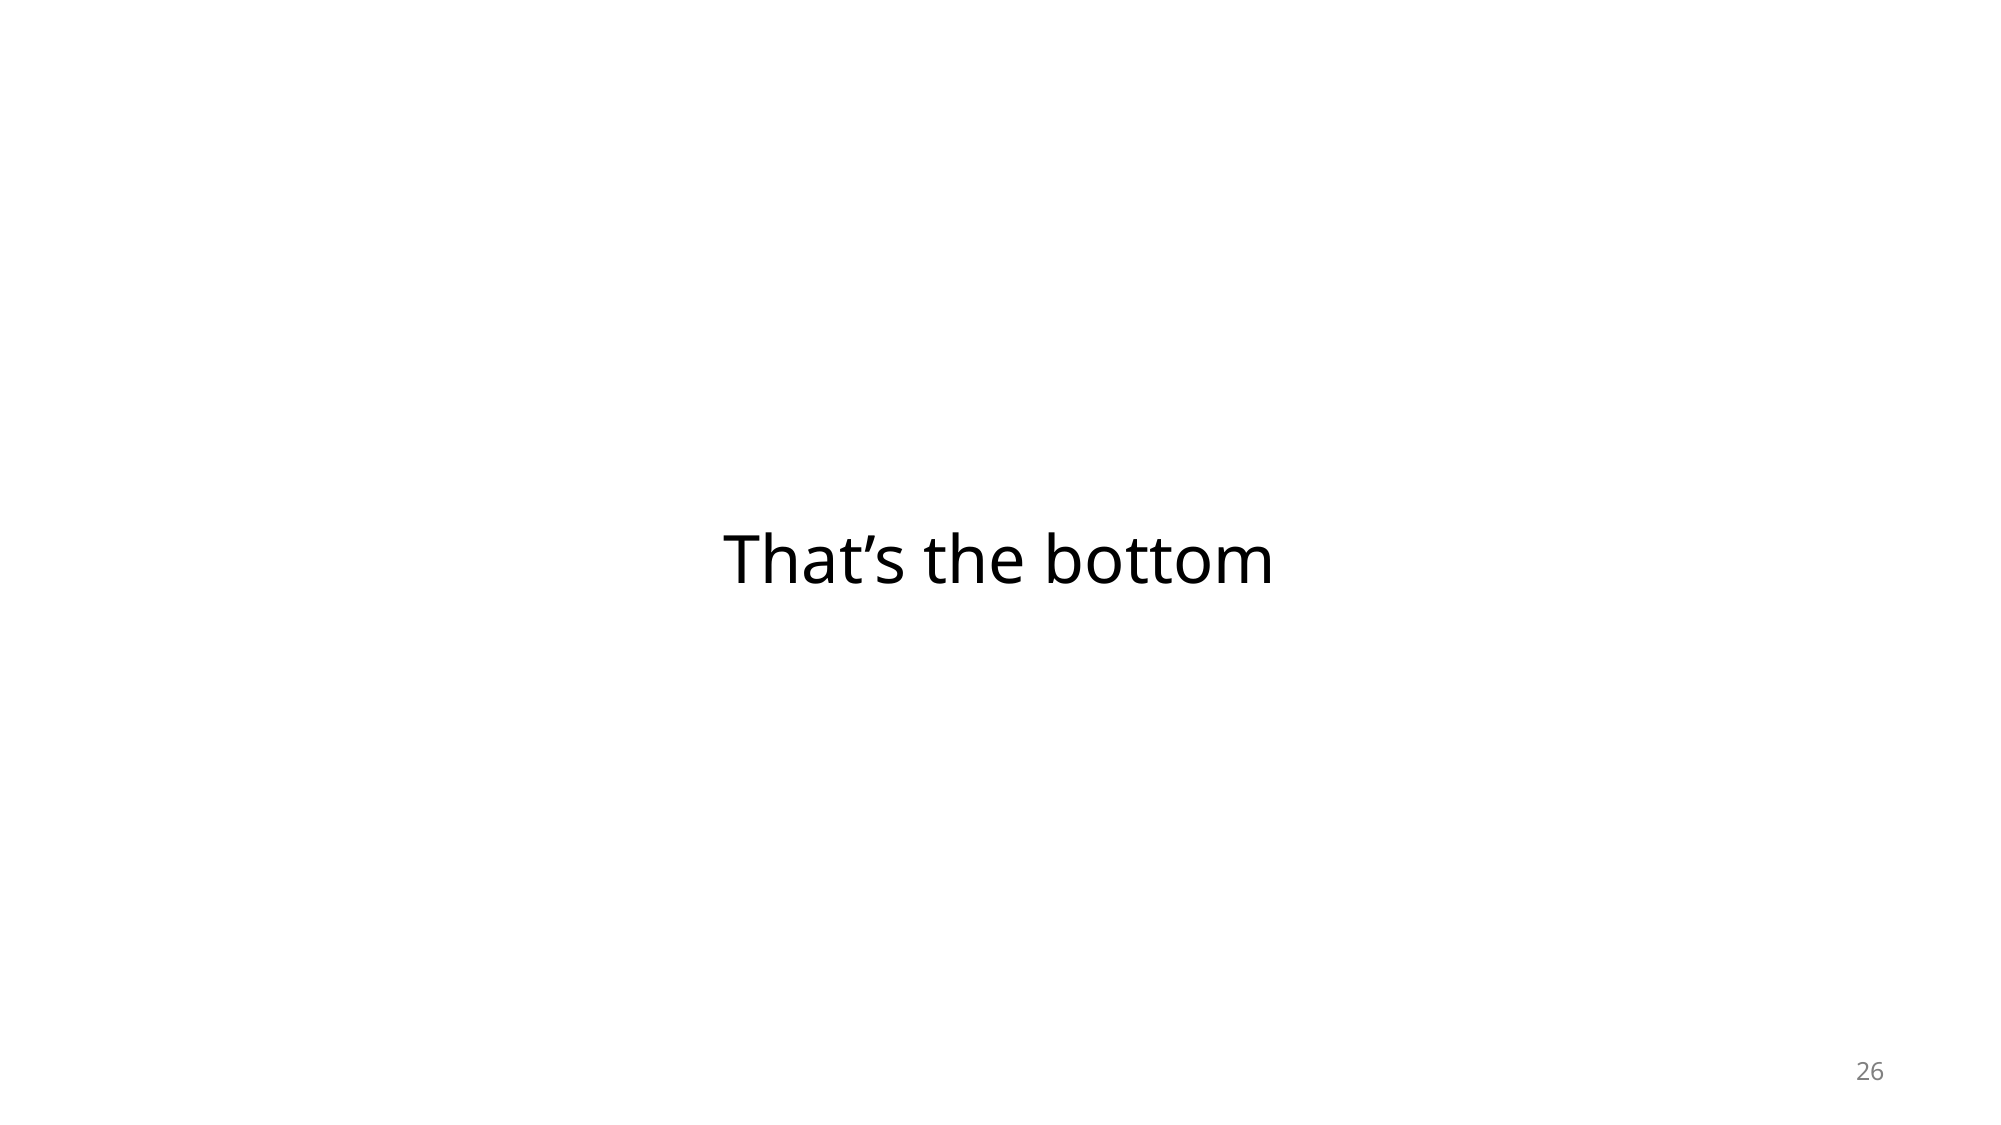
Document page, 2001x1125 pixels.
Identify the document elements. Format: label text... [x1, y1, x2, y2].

title That’s the bottom [99, 506, 1900, 619]
slide_number 26 [1749, 1042, 1900, 1103]
